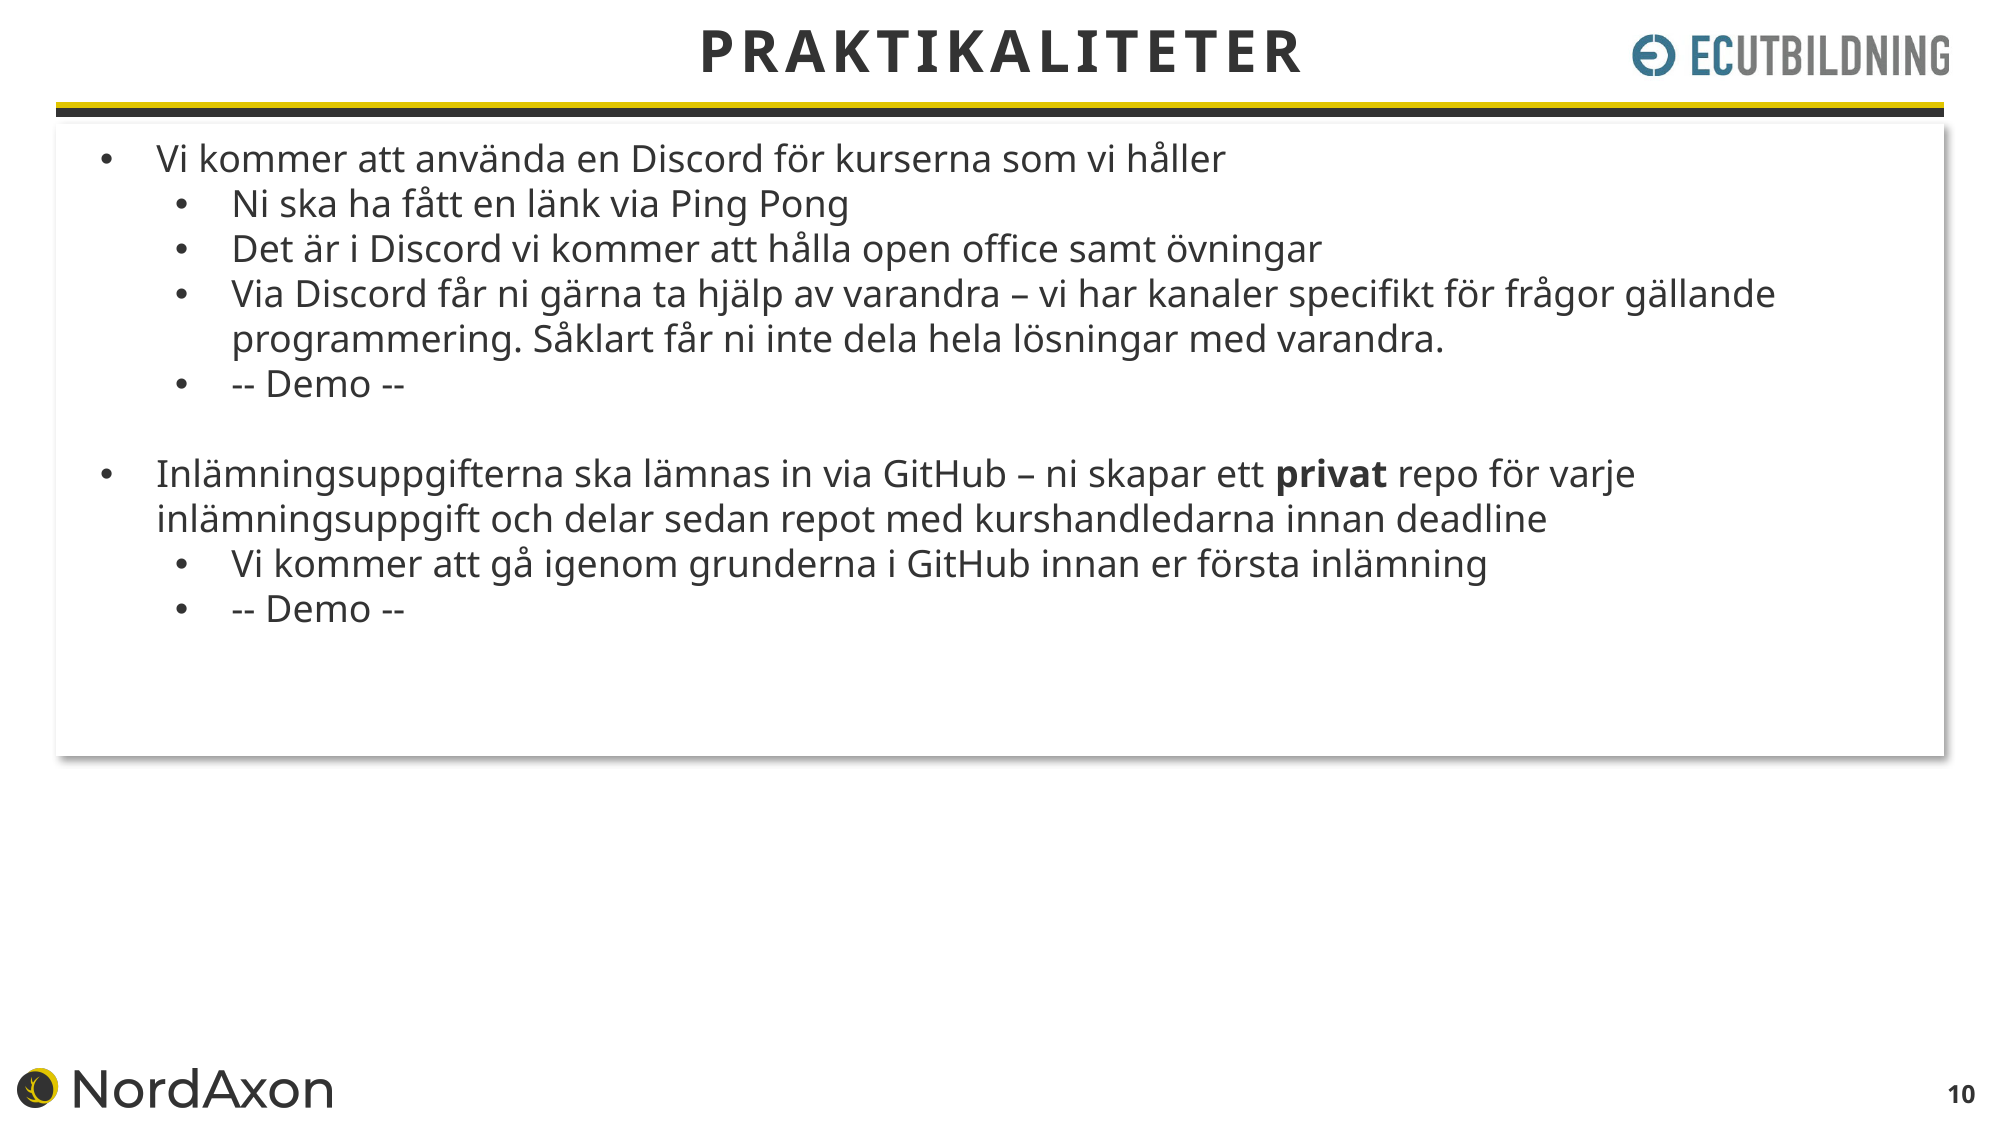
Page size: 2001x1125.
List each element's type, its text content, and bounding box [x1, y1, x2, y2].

slide_number 10 [1922, 1065, 2000, 1125]
text_box Vi kommer att använda en Discord för kurserna som vi håller Ni ska ha fått en länk via Ping Pong Det är i Discord vi kommer att hålla open office samt övningar Via Discord får ni gärna ta hjälp av varandra – vi har kanaler specifikt för frågor gällande programmering. Såklart får ni inte dela hela lösningar med varandra. -- Demo -- Inlämningsuppgifterna ska lämnas in via GitHub – ni skapar ett privat repo för varje inlämningsuppgift och delar sedan repot med kurshandledarna innan deadline Vi kommer att gå igenom grunderna i GitHub innan er första inlämning -- Demo -- [55, 123, 1944, 756]
picture [17, 1068, 332, 1108]
picture [1624, 20, 1962, 86]
list PRAKTIKALITETER [0, 0, 2000, 107]
